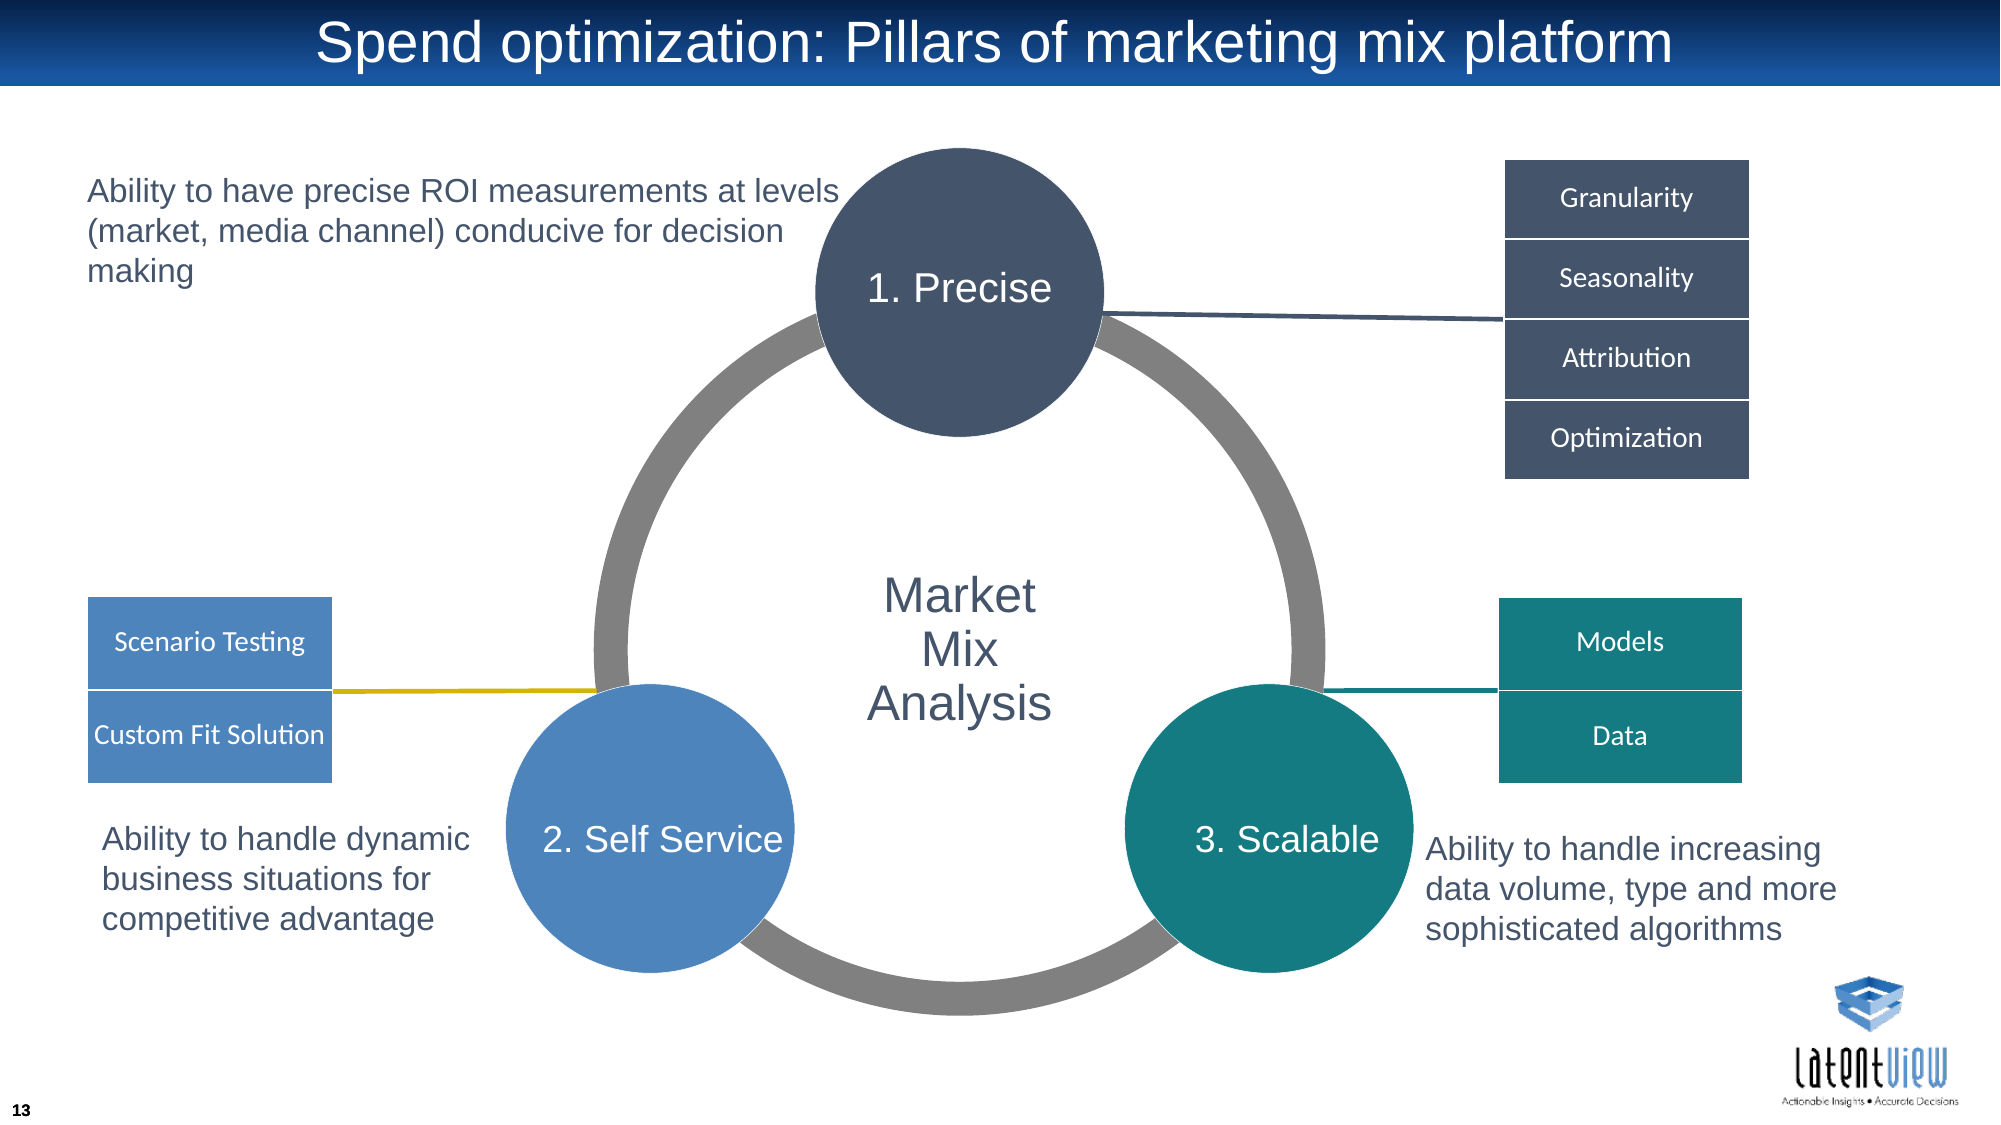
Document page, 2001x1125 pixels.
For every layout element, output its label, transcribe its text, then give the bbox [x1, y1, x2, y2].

text_box 3. Scalable [1180, 807, 1395, 867]
title Spend optimization: Pillars of marketing mix platform [98, 9, 1894, 77]
text_box 2. Self Service [527, 807, 799, 867]
table_cell Optimization [1505, 401, 1749, 479]
picture [1754, 959, 1988, 1125]
table_cell Custom Fit Solution [88, 691, 332, 783]
text_box Ability to handle dynamic business situations for competitive advantage [87, 809, 489, 945]
text_box [503, 682, 795, 975]
table_cell Seasonality [1505, 240, 1749, 318]
text_box [742, 919, 1178, 1016]
text_box 1. Precise [851, 253, 1068, 319]
text_box Ability to handle increasing data volume, type and more sophisticated algorithms [1410, 819, 1904, 955]
text_box Ability to have precise ROI measurements at levels (market, media channel) conducive for decision making [72, 162, 857, 297]
table_cell Data [1499, 691, 1742, 783]
table_header Models [1499, 598, 1742, 690]
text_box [1101, 313, 1505, 320]
text_box [593, 314, 823, 691]
table_cell Attribution [1505, 320, 1749, 399]
table_header Scenario Testing [88, 597, 332, 689]
table_header Granularity [1505, 160, 1749, 238]
text_box [813, 146, 1106, 439]
text_box [1122, 682, 1416, 975]
text_box [1096, 320, 1326, 692]
text_box Market Mix Analysis [789, 480, 1130, 820]
